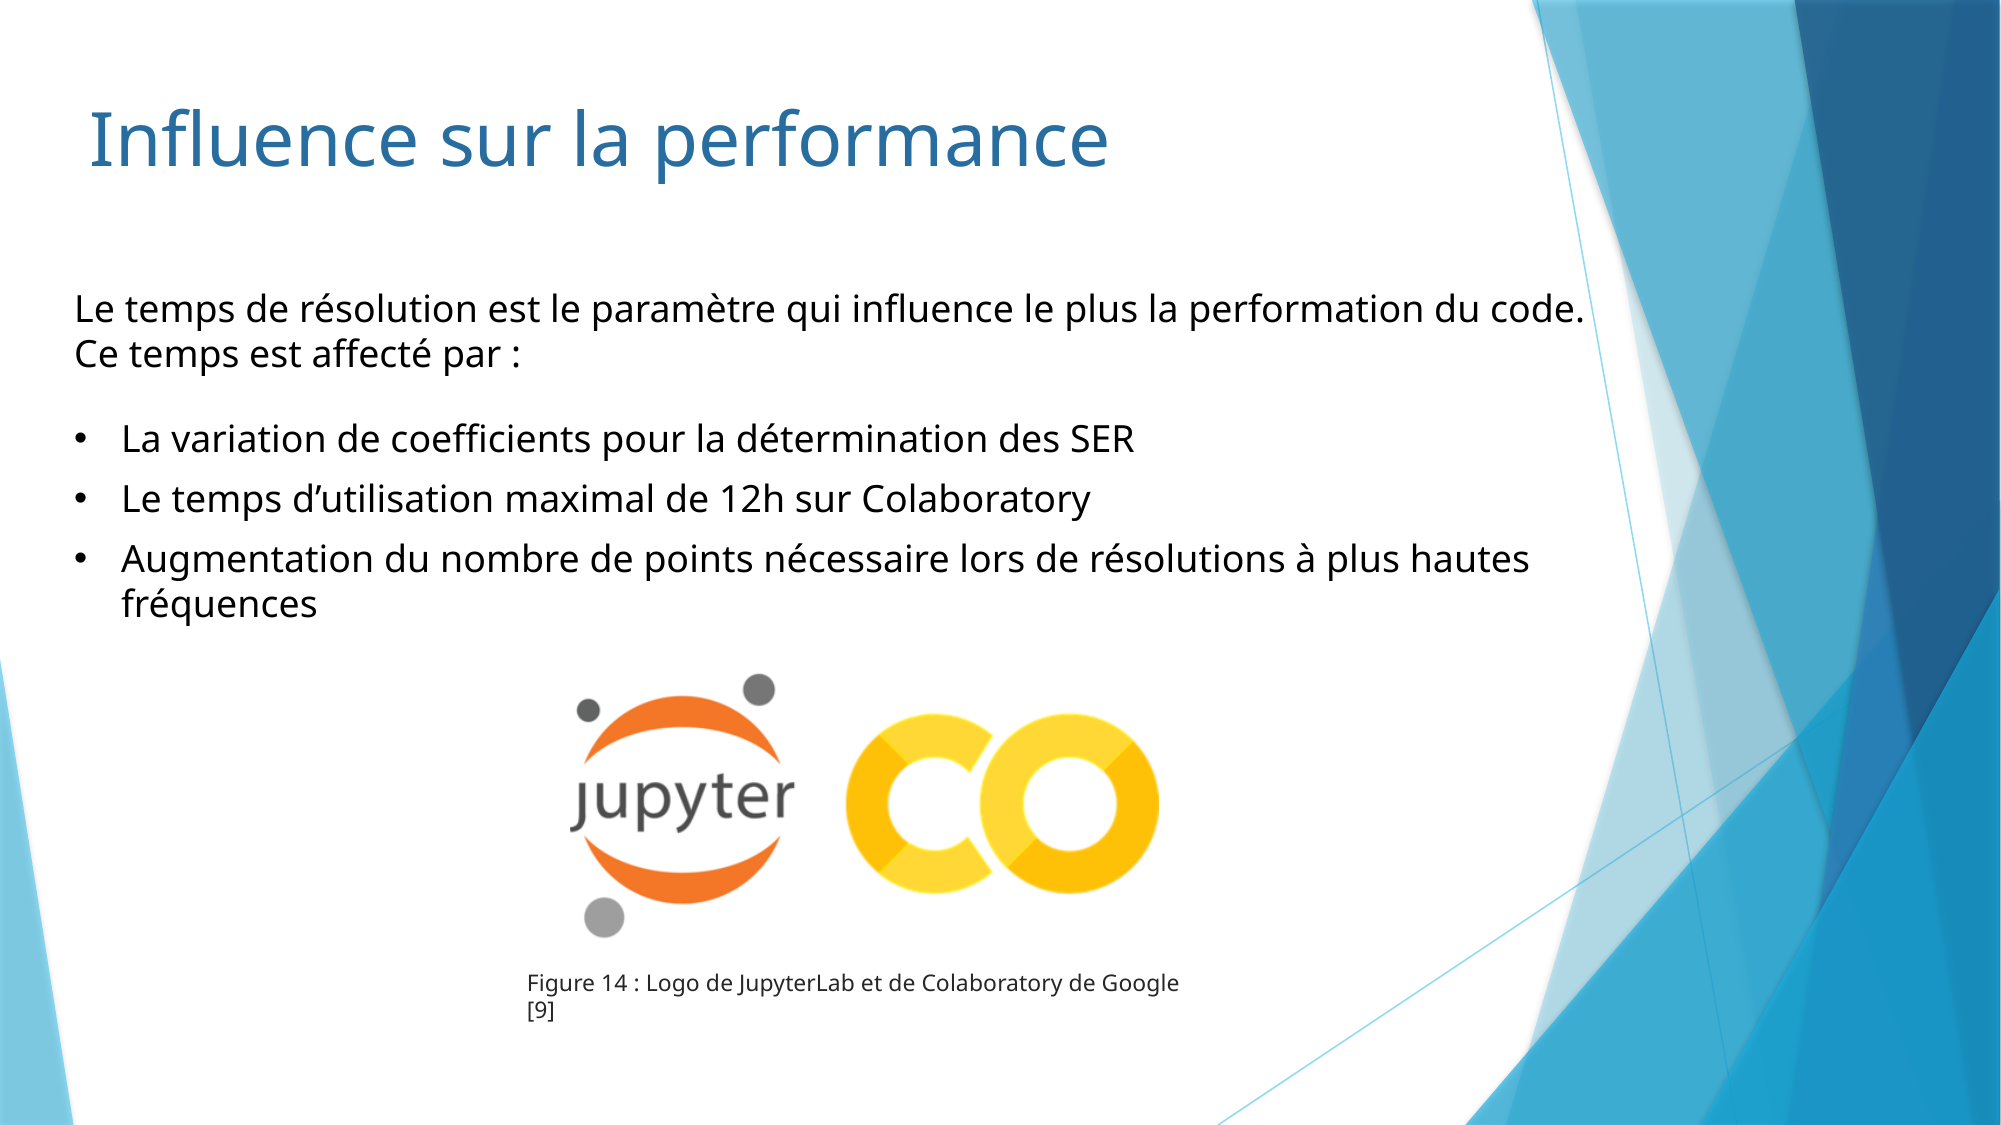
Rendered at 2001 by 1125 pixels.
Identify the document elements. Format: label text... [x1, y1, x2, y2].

text_box Influence sur la performance [74, 83, 1554, 205]
text_box Figure 14 : Logo de JupyterLab et de Colaboratory de Google [9] [512, 960, 1217, 1031]
text_box Le temps de résolution est le paramètre qui influence le plus la performation du code. Ce temps est affecté par : La variation de coefficients pour la détermination des SER Le temps d’utilisation maximal de 12h sur Colaboratory Augmentation du nombre de points nécessaire lors de résolutions à plus hautes fréquences [59, 277, 1670, 633]
picture [569, 647, 1160, 962]
